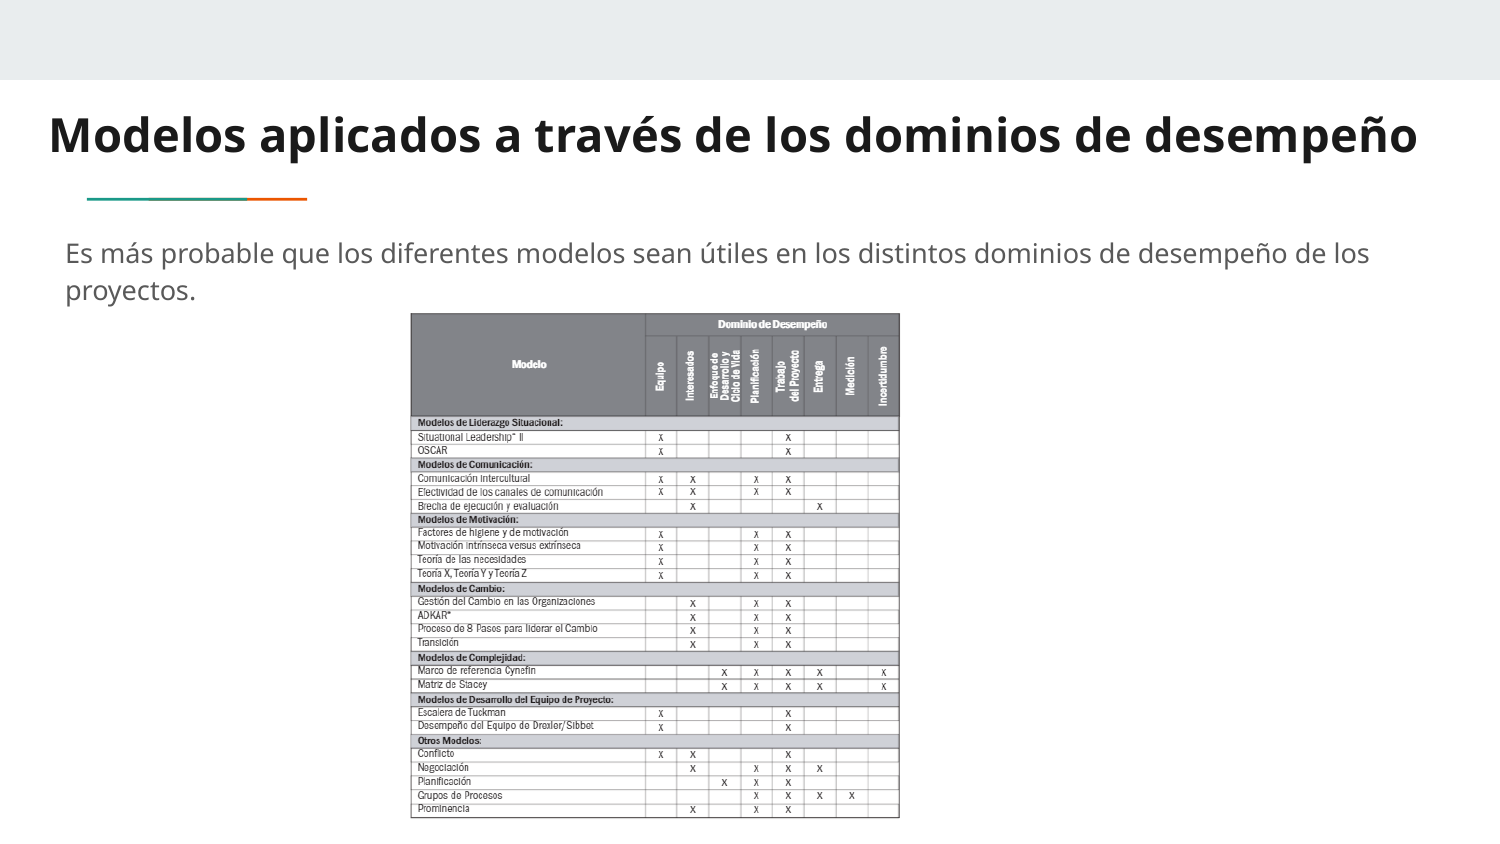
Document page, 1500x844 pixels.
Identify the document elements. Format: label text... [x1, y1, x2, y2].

picture [397, 309, 910, 824]
title Modelos aplicados a través de los dominios de desempeño [33, 90, 1471, 179]
list Es más probable que los diferentes modelos sean útiles en los distintos dominios de desempeño de los proyectos. [50, 216, 1444, 588]
